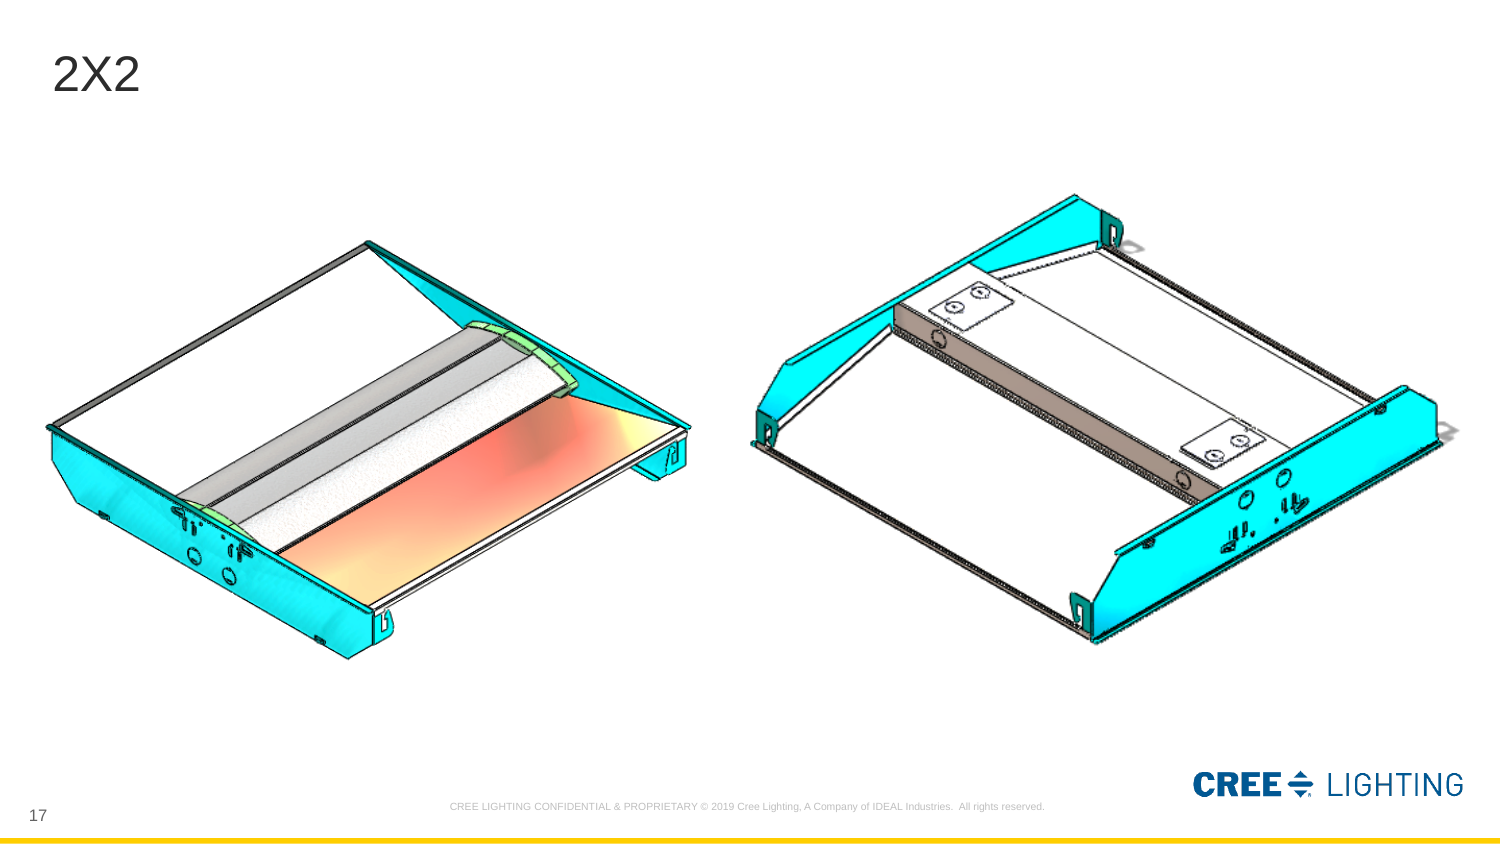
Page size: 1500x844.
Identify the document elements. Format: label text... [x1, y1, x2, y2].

picture [1169, 747, 1486, 820]
title 2X2 [37, 34, 1375, 98]
picture [12, 168, 1500, 683]
